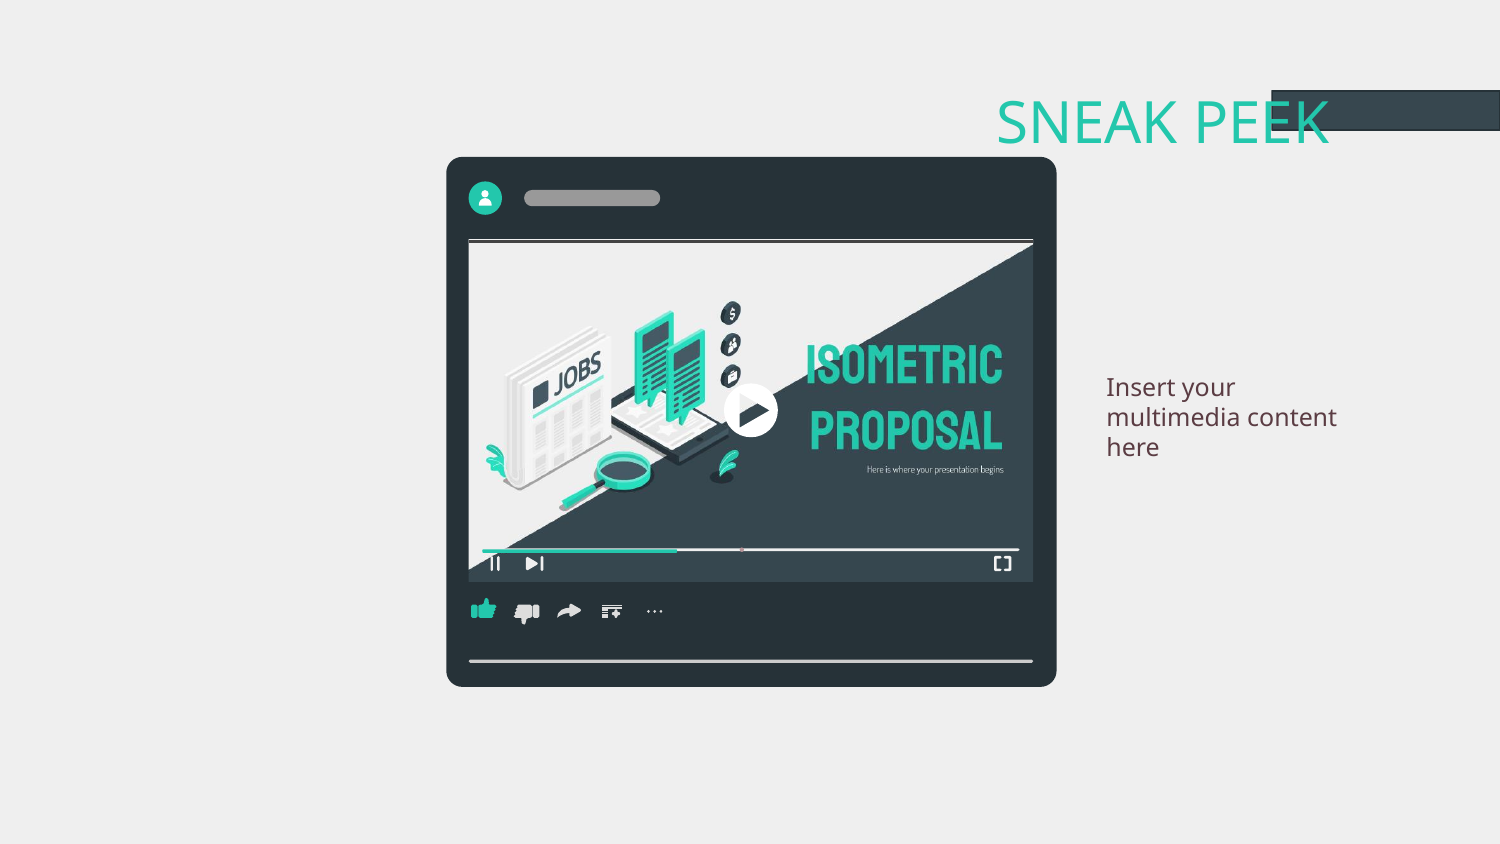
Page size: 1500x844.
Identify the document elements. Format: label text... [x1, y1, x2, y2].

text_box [446, 156, 1057, 688]
title SNEAK PEEK [152, 60, 1345, 143]
text_box Insert your multimedia content here [1091, 387, 1365, 447]
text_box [468, 239, 1034, 572]
picture [468, 572, 1034, 582]
